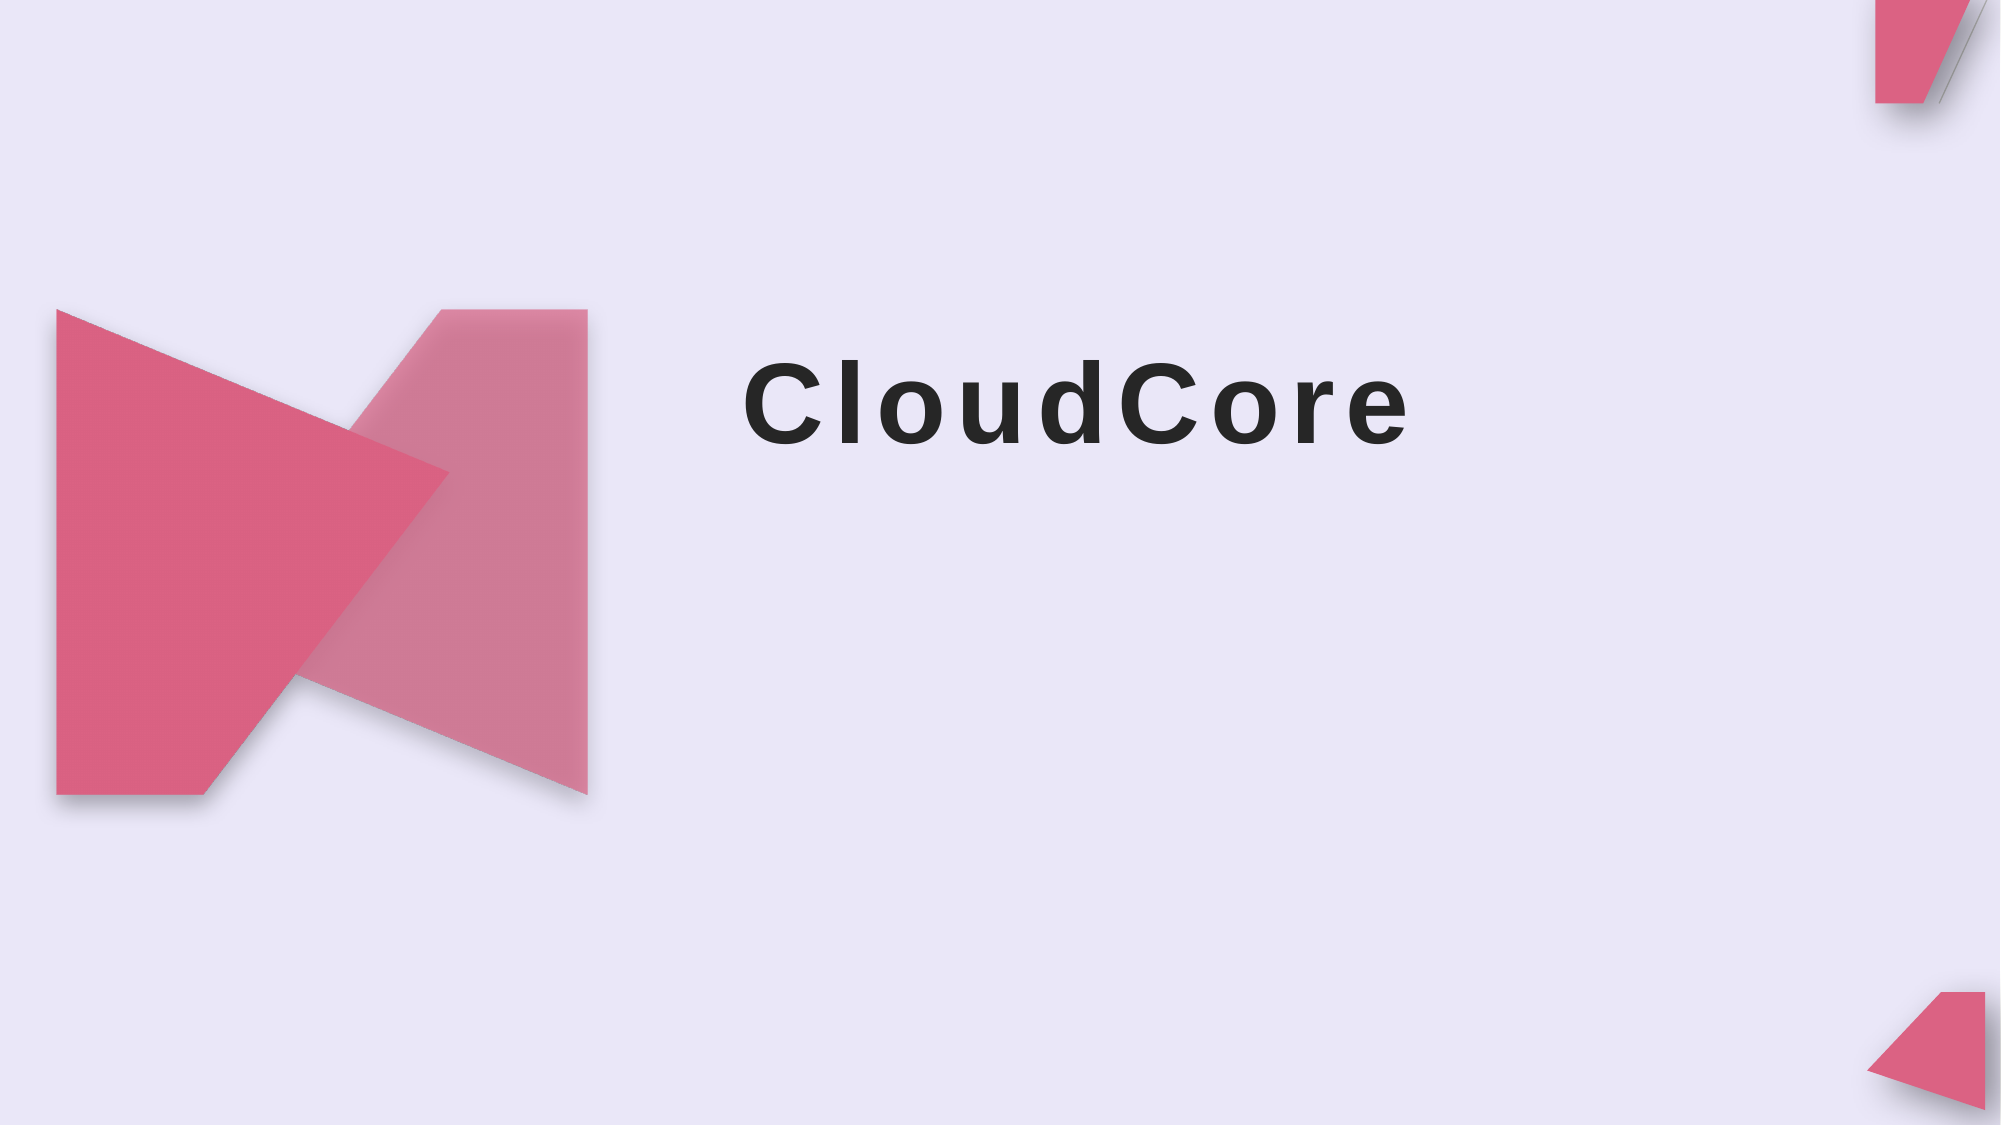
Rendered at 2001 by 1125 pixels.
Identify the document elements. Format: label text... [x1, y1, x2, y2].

picture [56, 309, 588, 795]
title CloudCore [741, 328, 1867, 467]
